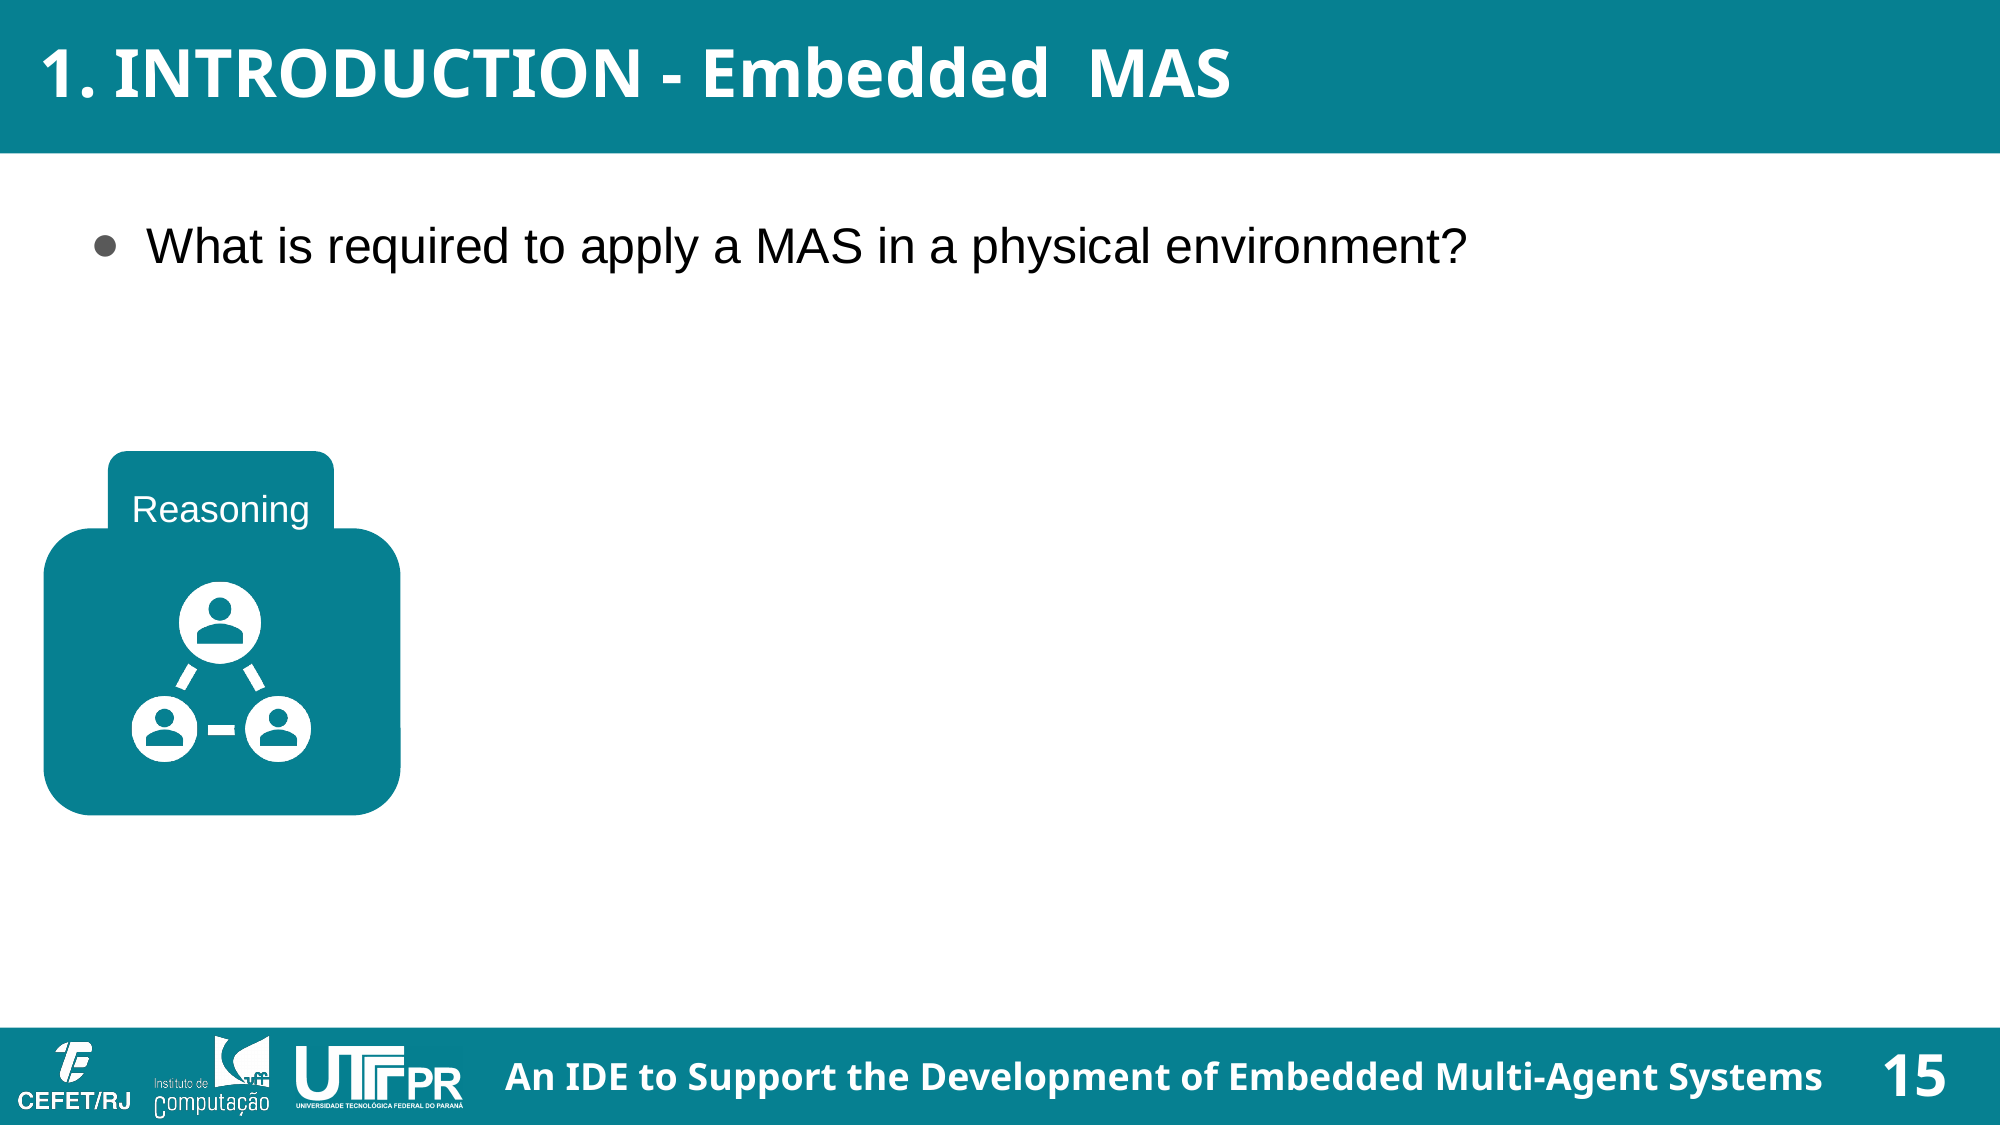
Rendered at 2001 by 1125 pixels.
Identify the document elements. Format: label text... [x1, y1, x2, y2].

text_box What is required to apply a MAS in a physical environment? [57, 189, 1695, 304]
picture [295, 1046, 463, 1109]
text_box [43, 451, 401, 816]
picture [18, 1021, 130, 1125]
picture [152, 1033, 271, 1119]
text_box 1. INTRODUCTION - Embedded MAS [25, 23, 2000, 119]
